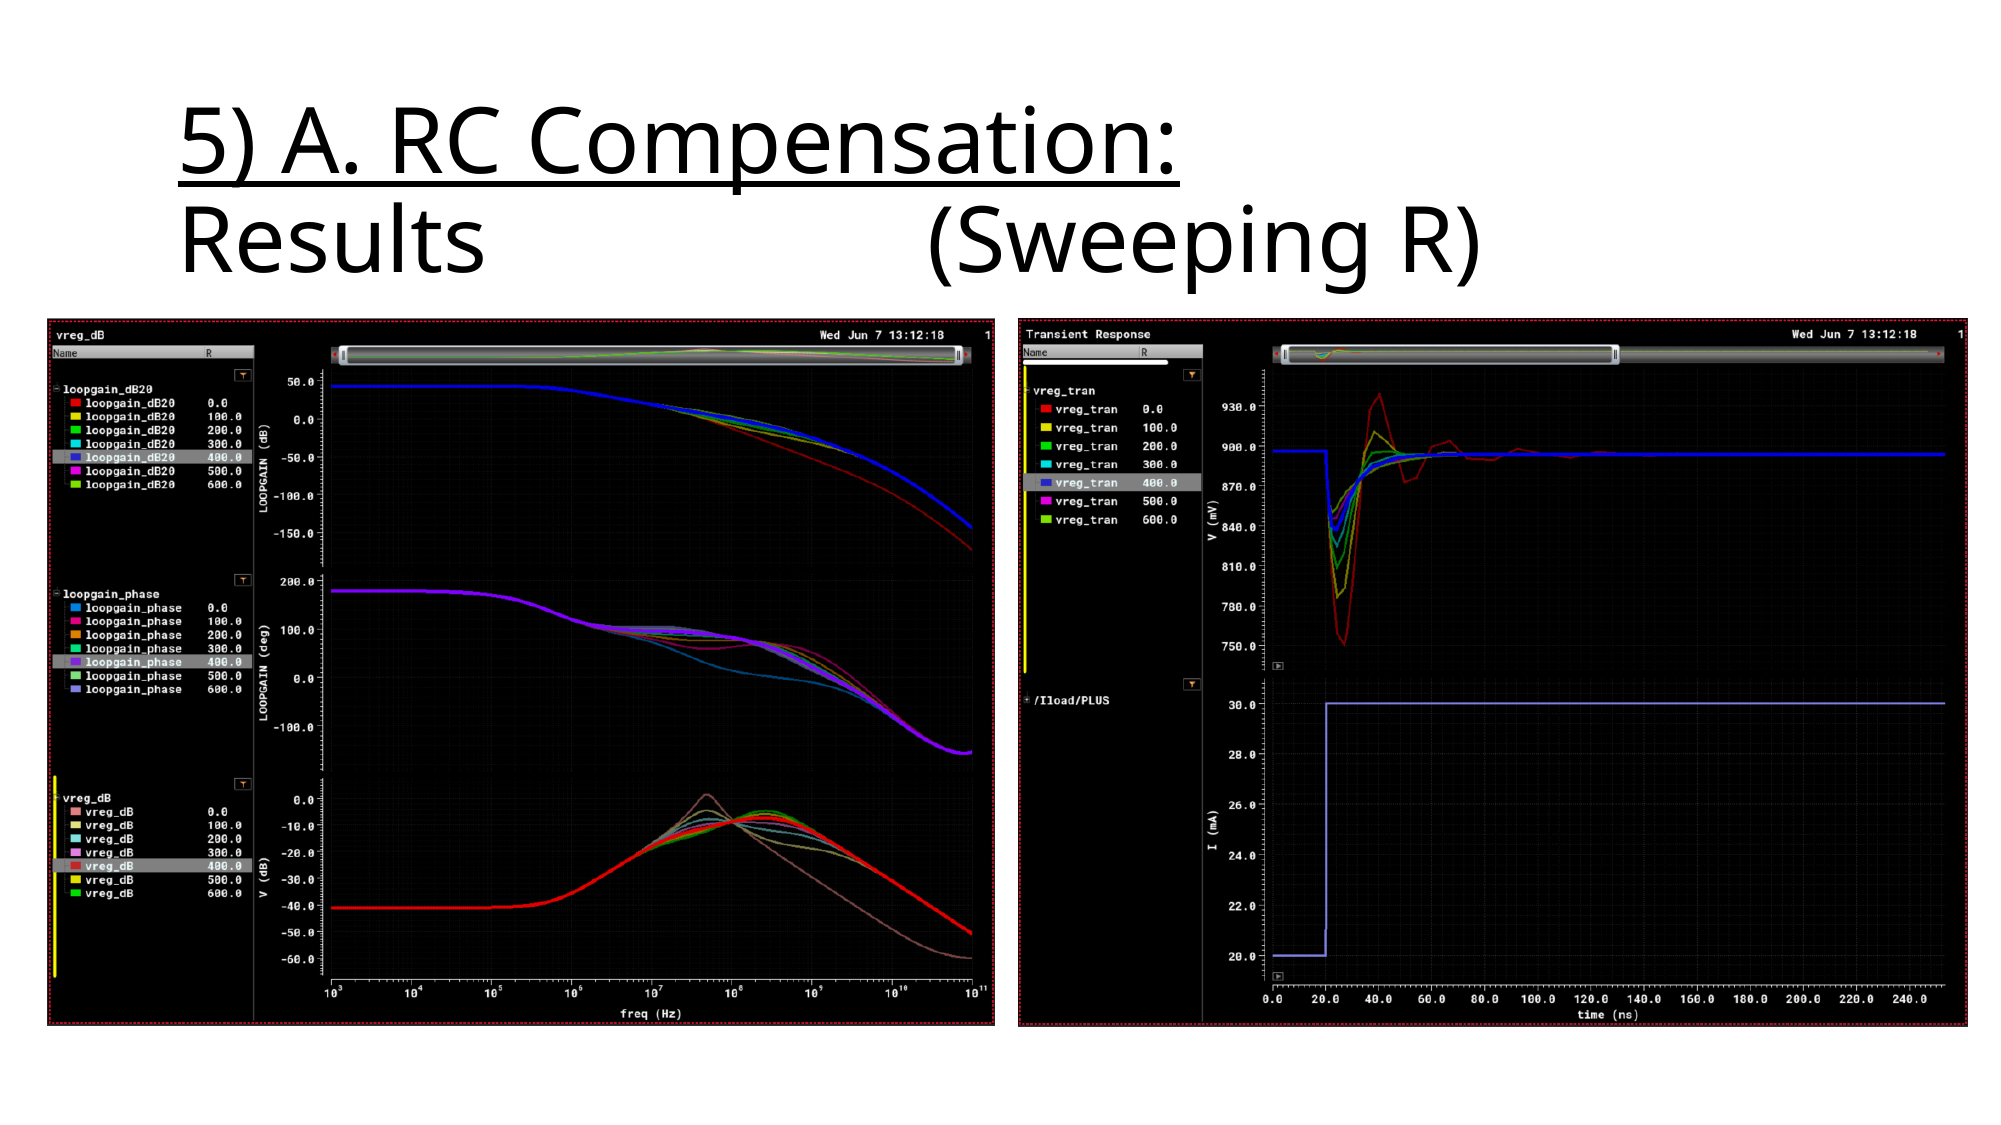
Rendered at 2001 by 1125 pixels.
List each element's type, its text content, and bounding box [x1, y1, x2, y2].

picture [1018, 318, 1968, 1027]
picture [47, 318, 995, 1026]
text_box 5) A. RC Compensation: Results (Sweeping R) [162, 84, 1888, 303]
